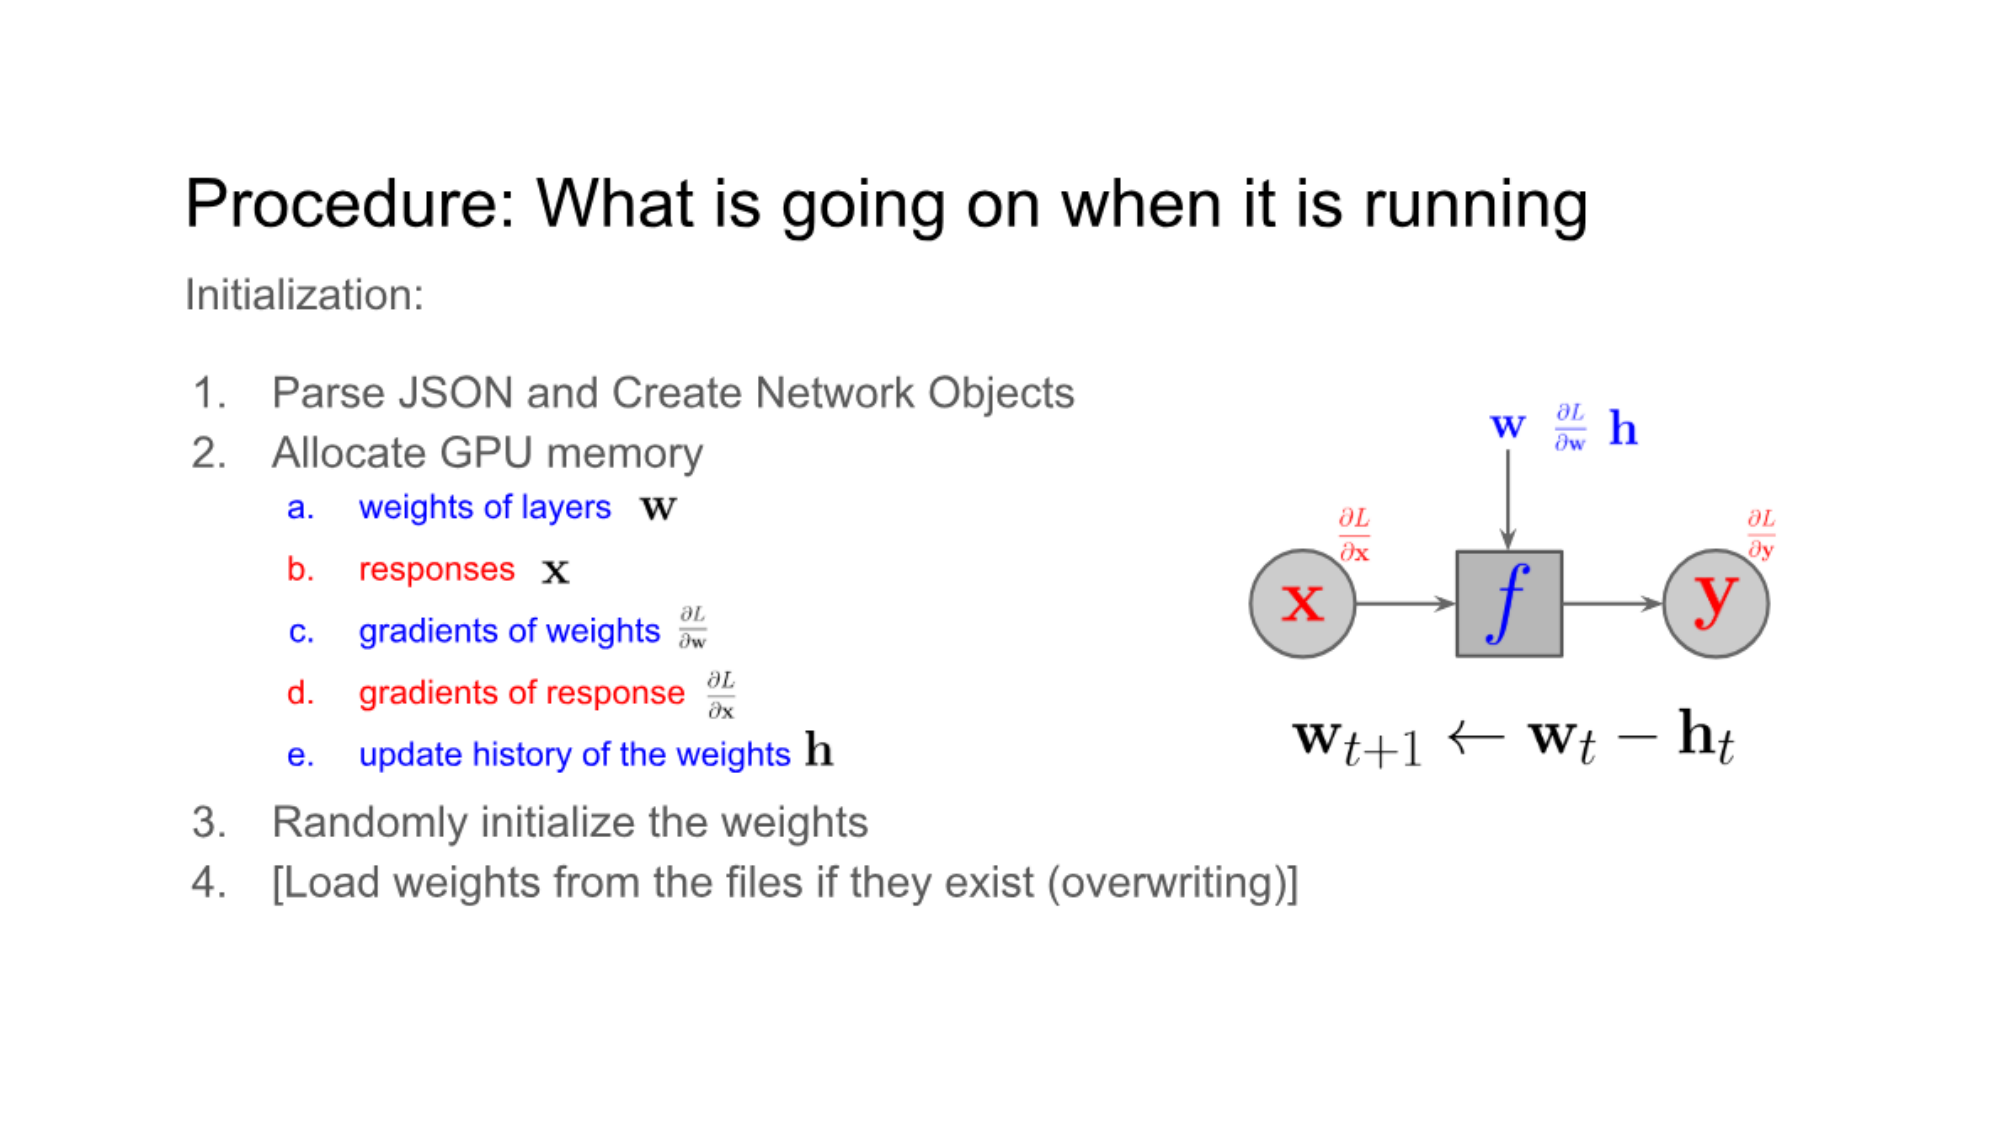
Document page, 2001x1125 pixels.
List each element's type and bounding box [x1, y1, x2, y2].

picture [122, 67, 1835, 1019]
